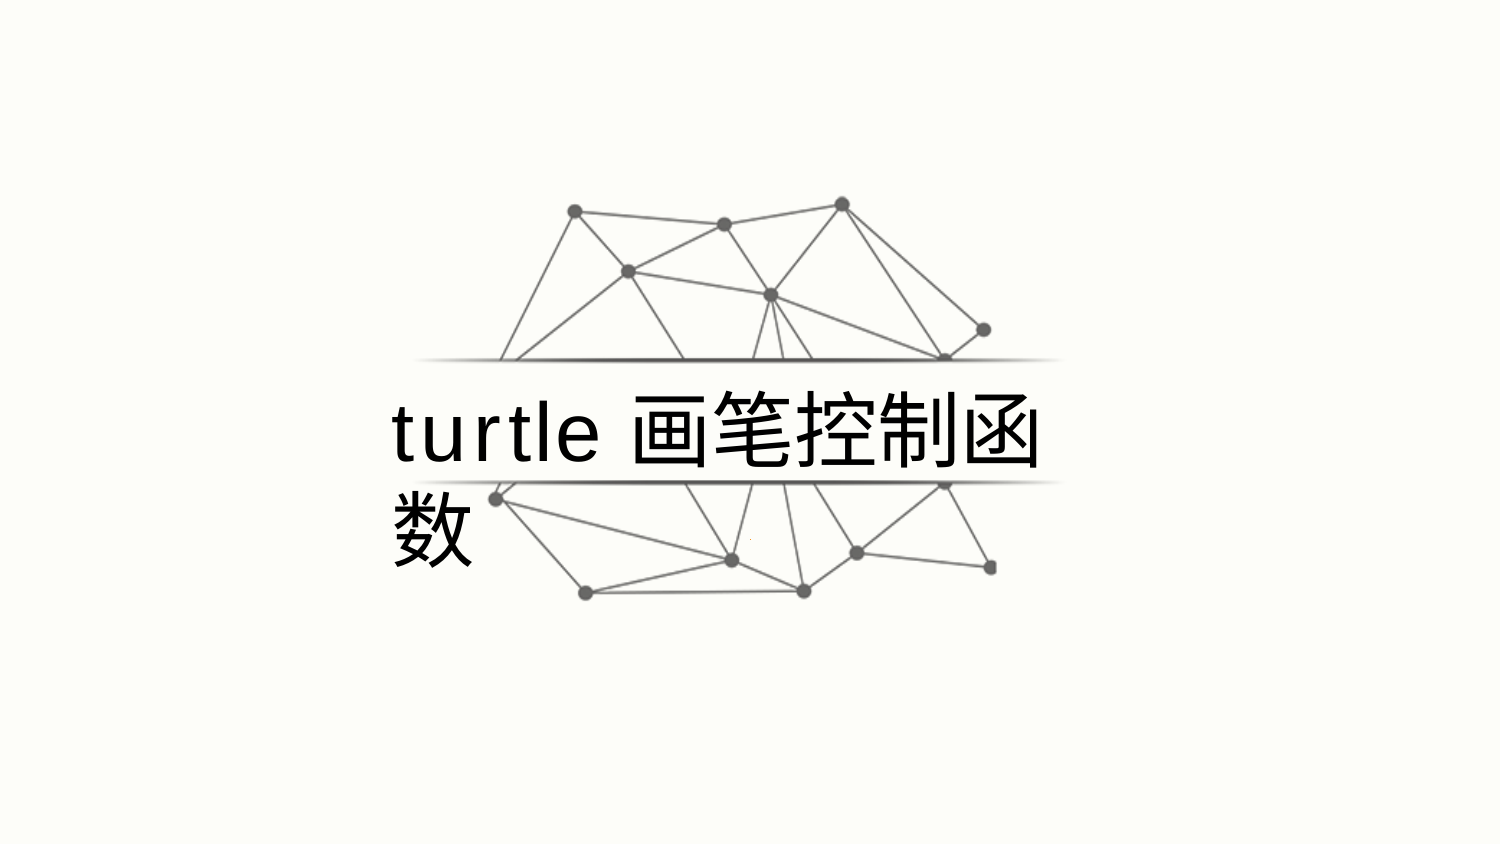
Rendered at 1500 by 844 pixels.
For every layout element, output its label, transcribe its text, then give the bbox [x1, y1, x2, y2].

title turtle画笔控制函数 [389, 377, 1111, 578]
text_box [312, 173, 1128, 663]
